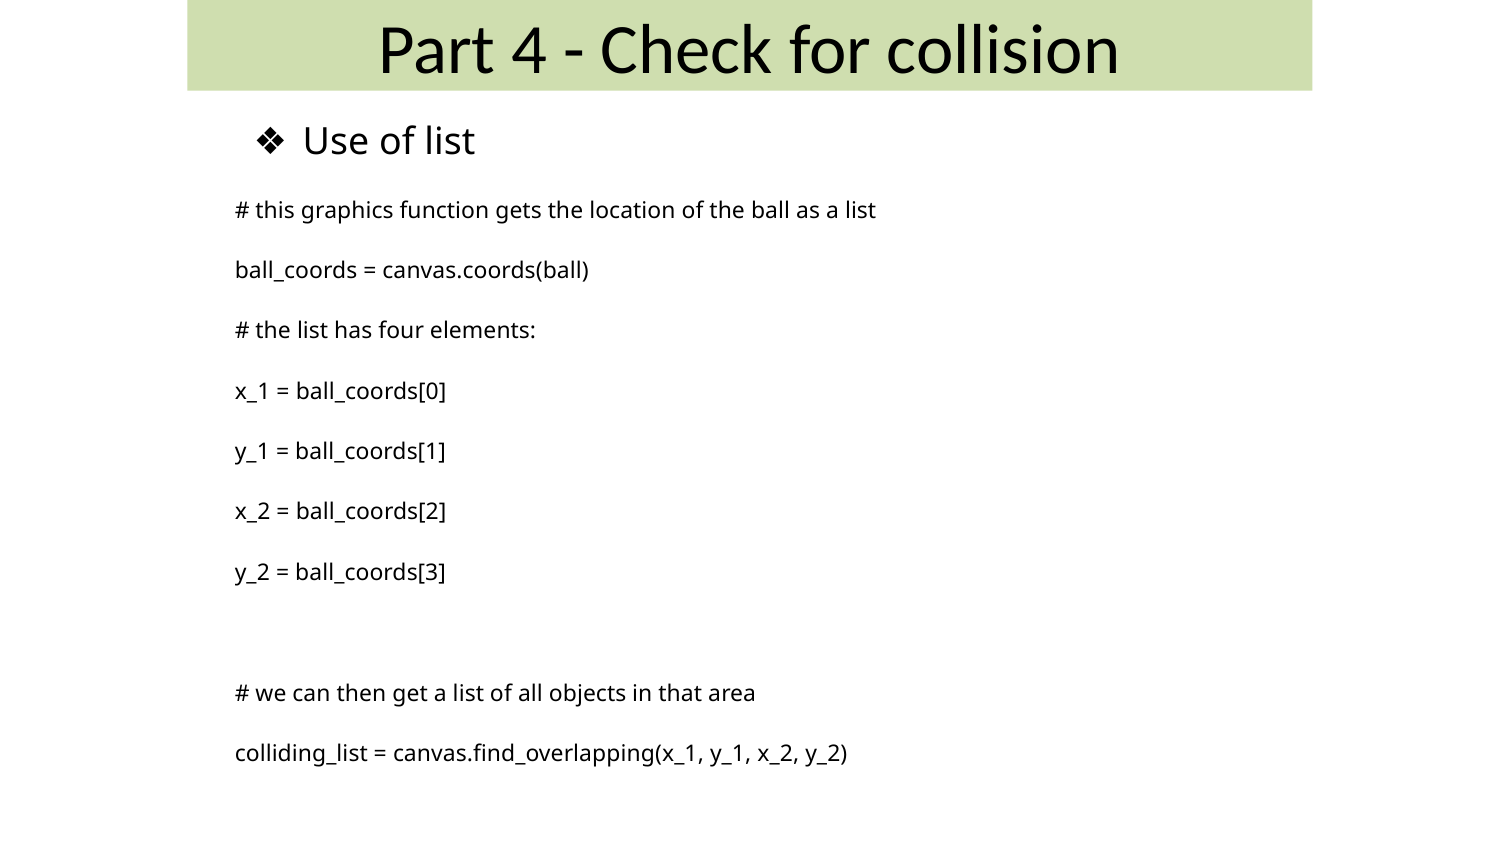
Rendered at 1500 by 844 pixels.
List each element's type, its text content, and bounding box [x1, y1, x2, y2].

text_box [187, 0, 1313, 91]
text_box Use of list # this graphics function gets the location of the ball as a list ball_coords = canvas.coords(ball) # the list has four elements: x_1 = ball_coords[0] y_1 = ball_coords[1] x_2 = ball_coords[2] y_2 = ball_coords[3] # we can then get a list of all objects in that area colliding_list = canvas.find_overlapping(x_1, y_1, x_2, y_2) [172, 111, 1381, 772]
